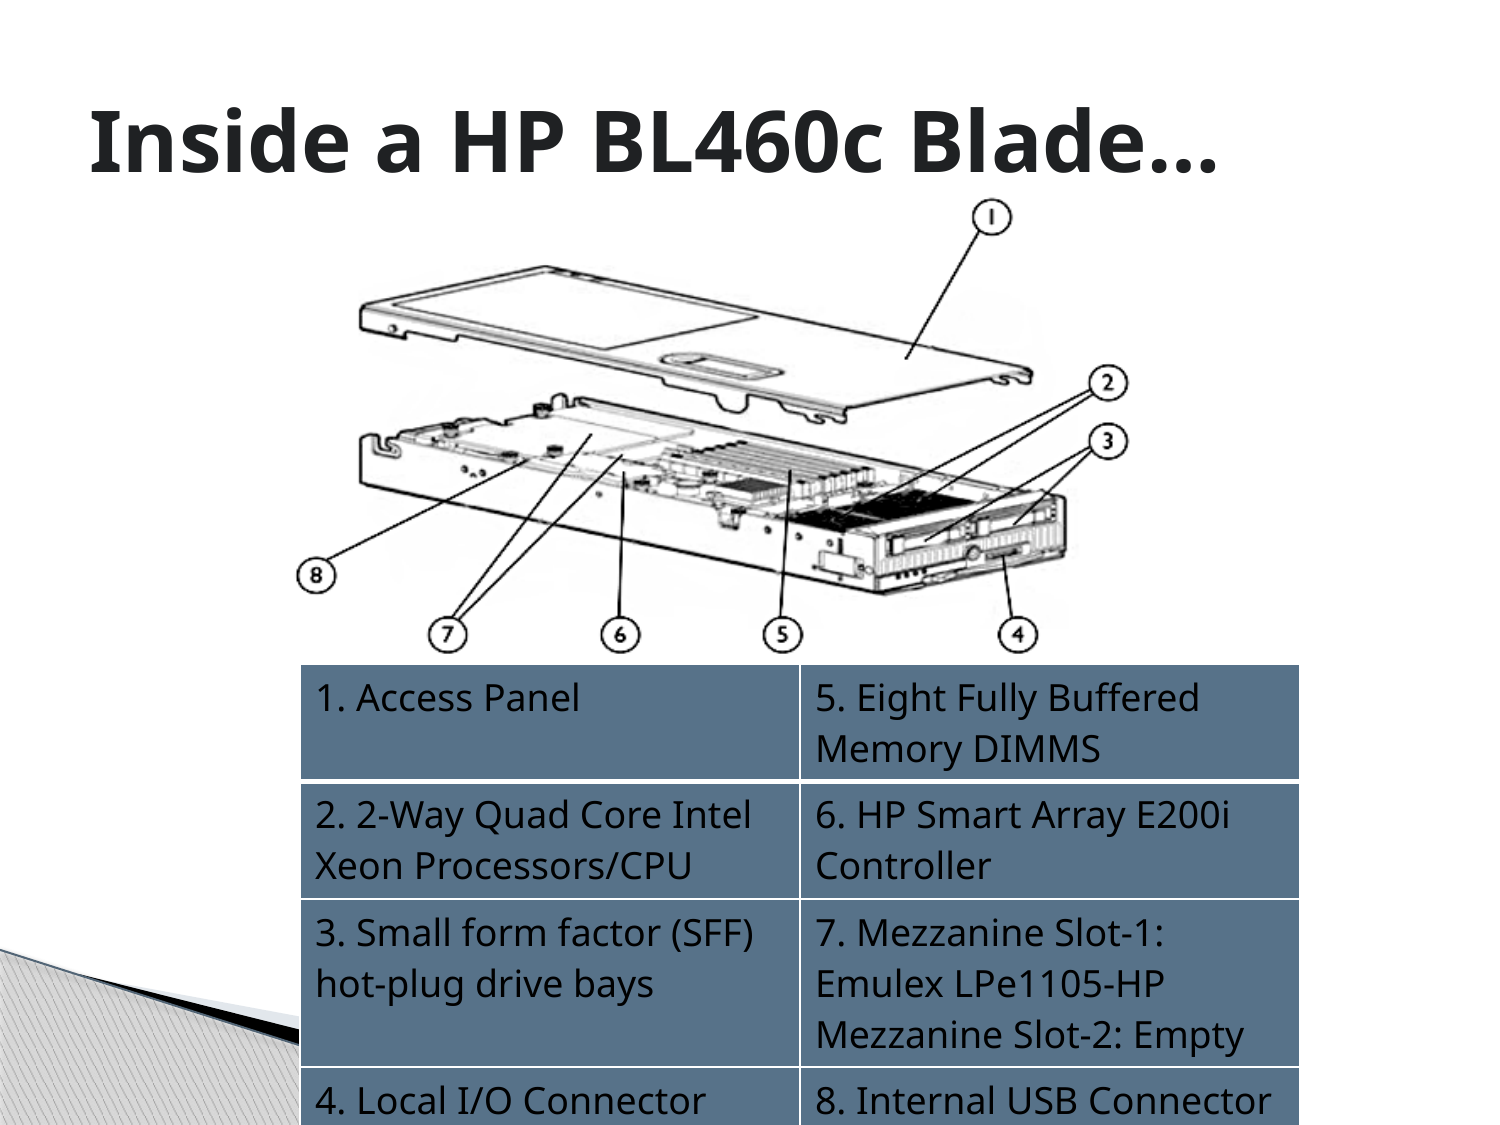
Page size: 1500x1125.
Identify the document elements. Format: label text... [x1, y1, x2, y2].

table_cell 2. 2-Way Quad Core Intel Xeon Processors/CPU [301, 784, 799, 898]
picture [274, 187, 1151, 665]
table_cell 4. Local I/O Connector [301, 1068, 799, 1125]
table_cell 8. Internal USB Connector [801, 1068, 1299, 1125]
title Inside a HP BL460c Blade… [75, 45, 1425, 233]
table_header 1. Access Panel [301, 674, 799, 779]
table_cell 6. HP Smart Array E200i Controller [801, 784, 1299, 898]
table_cell 3. Small form factor (SFF) hot-plug drive bays [301, 900, 799, 1066]
table_header 5. Eight Fully Buffered Memory DIMMS [801, 665, 1299, 779]
table_cell 7. Mezzanine Slot-1: Emulex LPe1105-HP Mezzanine Slot-2: Empty [801, 900, 1299, 1066]
